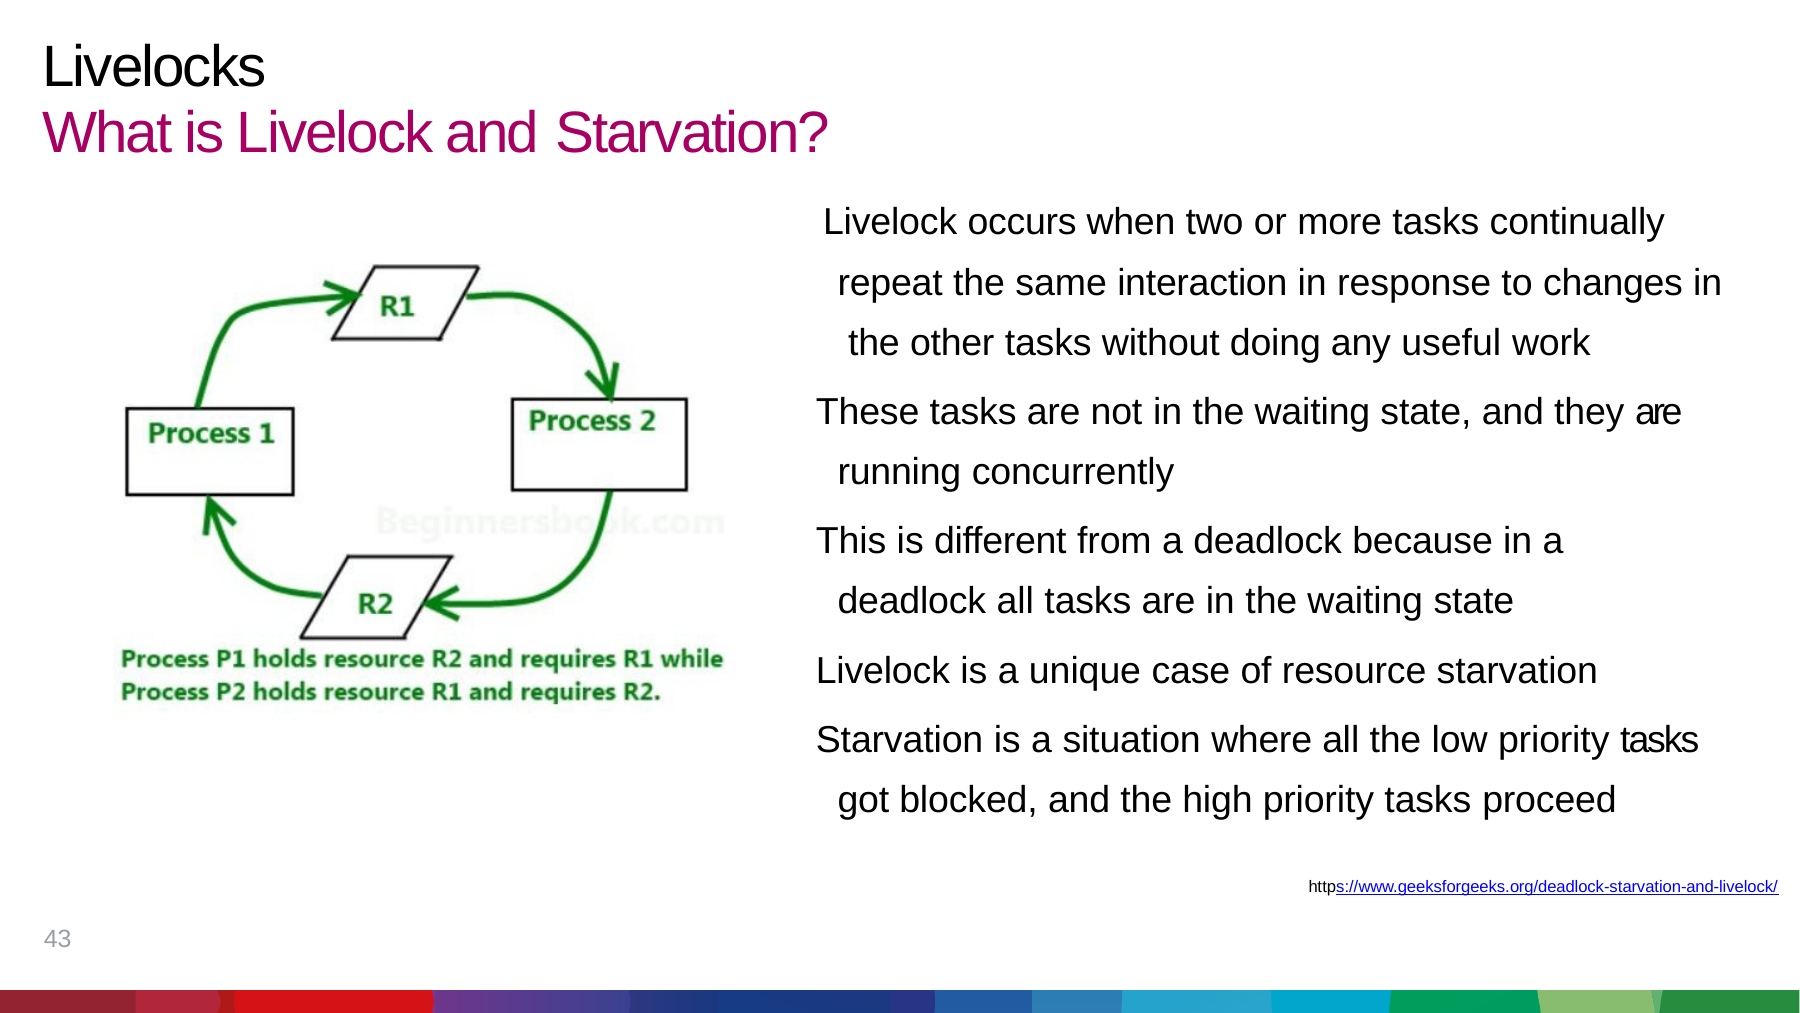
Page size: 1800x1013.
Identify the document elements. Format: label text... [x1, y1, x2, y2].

slide_number 43 [36, 922, 75, 953]
title Livelocks What is Livelock and Starvation? [39, 30, 892, 170]
text_box  Livelock occurs when two or more tasks continually repeat the same interaction in response to changes in the other tasks without doing any useful work  These tasks are not in the waiting state, and they are running concurrently  This is different from a deadlock because in a deadlock all tasks are in the waiting state  Livelock is a unique case of resource starvation  Starvation is a situation where all the low priority tasks got blocked, and the high priority tasks proceed [796, 182, 1740, 820]
picture [1390, 990, 1800, 1013]
text_box https://www.geeksforgeeks.org/deadlock-starvation-and-livelock/ [1306, 876, 1789, 897]
picture [0, 906, 1271, 1013]
text_box [113, 263, 736, 713]
